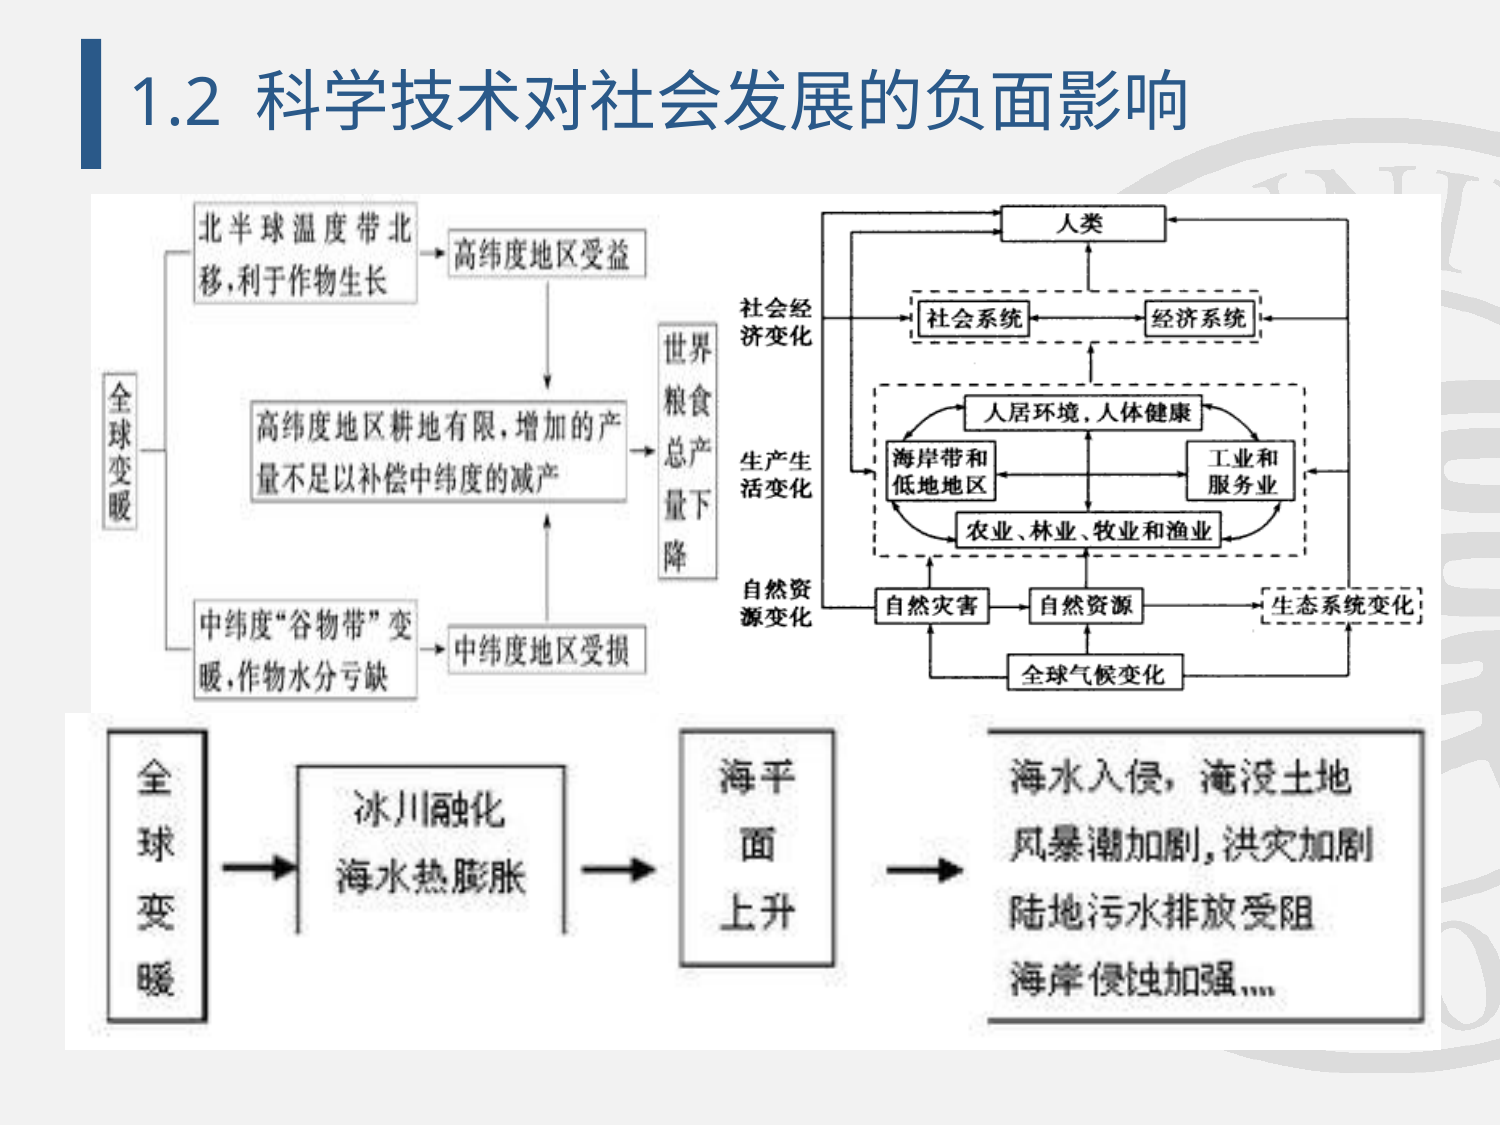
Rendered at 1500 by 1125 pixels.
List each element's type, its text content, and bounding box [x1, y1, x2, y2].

title 1.2 科学技术对社会发展的负面影响 [113, 49, 1387, 159]
picture [65, 194, 1441, 1050]
